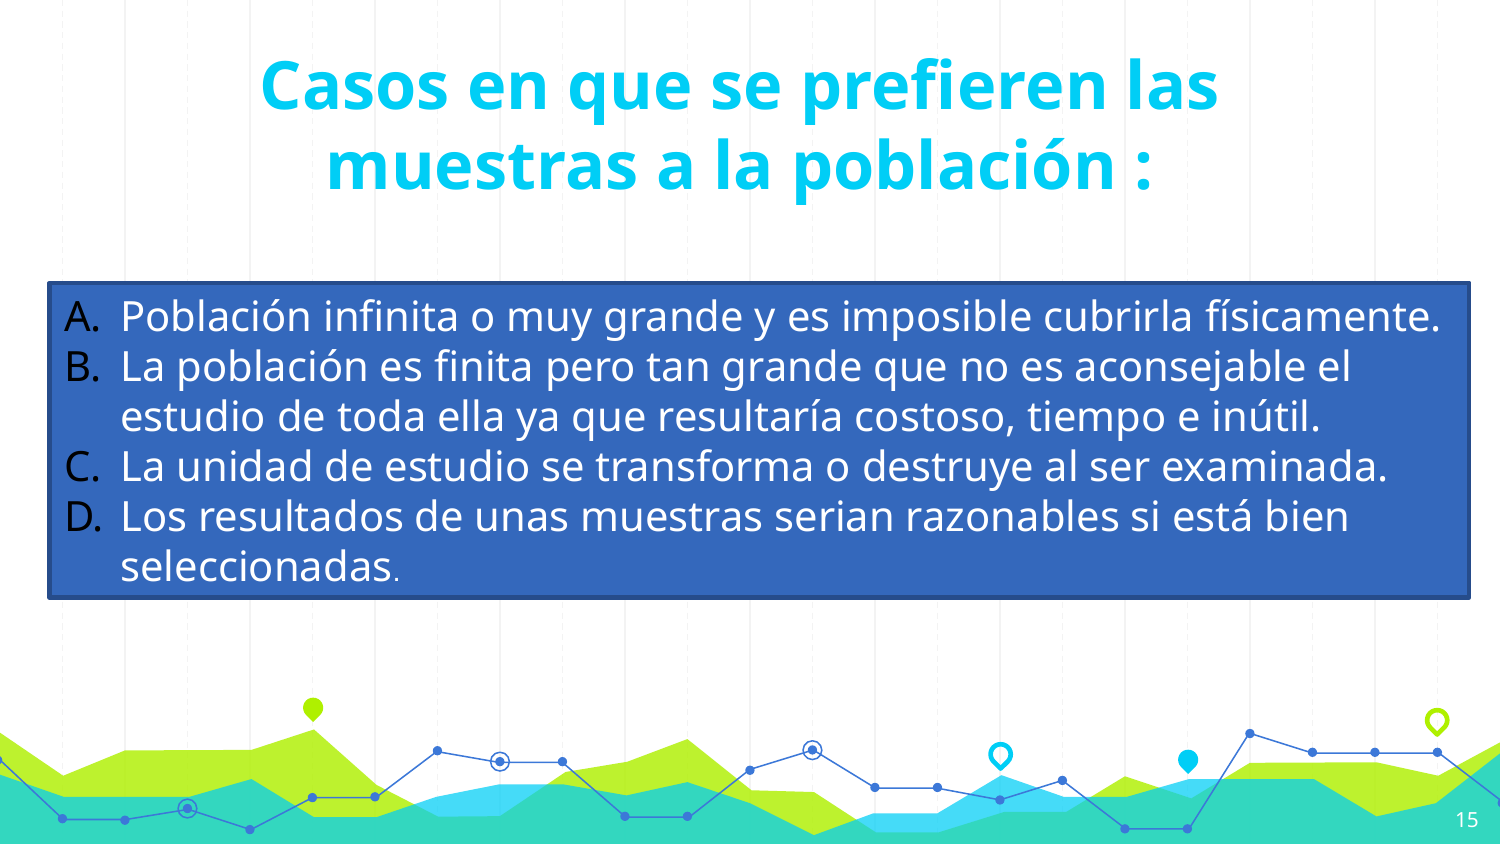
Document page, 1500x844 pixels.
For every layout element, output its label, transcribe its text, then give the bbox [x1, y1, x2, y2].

text_box Población infinita o muy grande y es imposible cubrirla físicamente. La población es finita pero tan grande que no es aconsejable el estudio de toda ella ya que resultaría costoso, tiempo e inútil. La unidad de estudio se transforma o destruye al ser examinada. Los resultados de unas muestras serian razonables si está bien seleccionadas. [47, 281, 1471, 600]
slide_number 15 [1403, 791, 1494, 844]
title Casos en que se prefieren las muestras a la población : [100, 32, 1380, 218]
